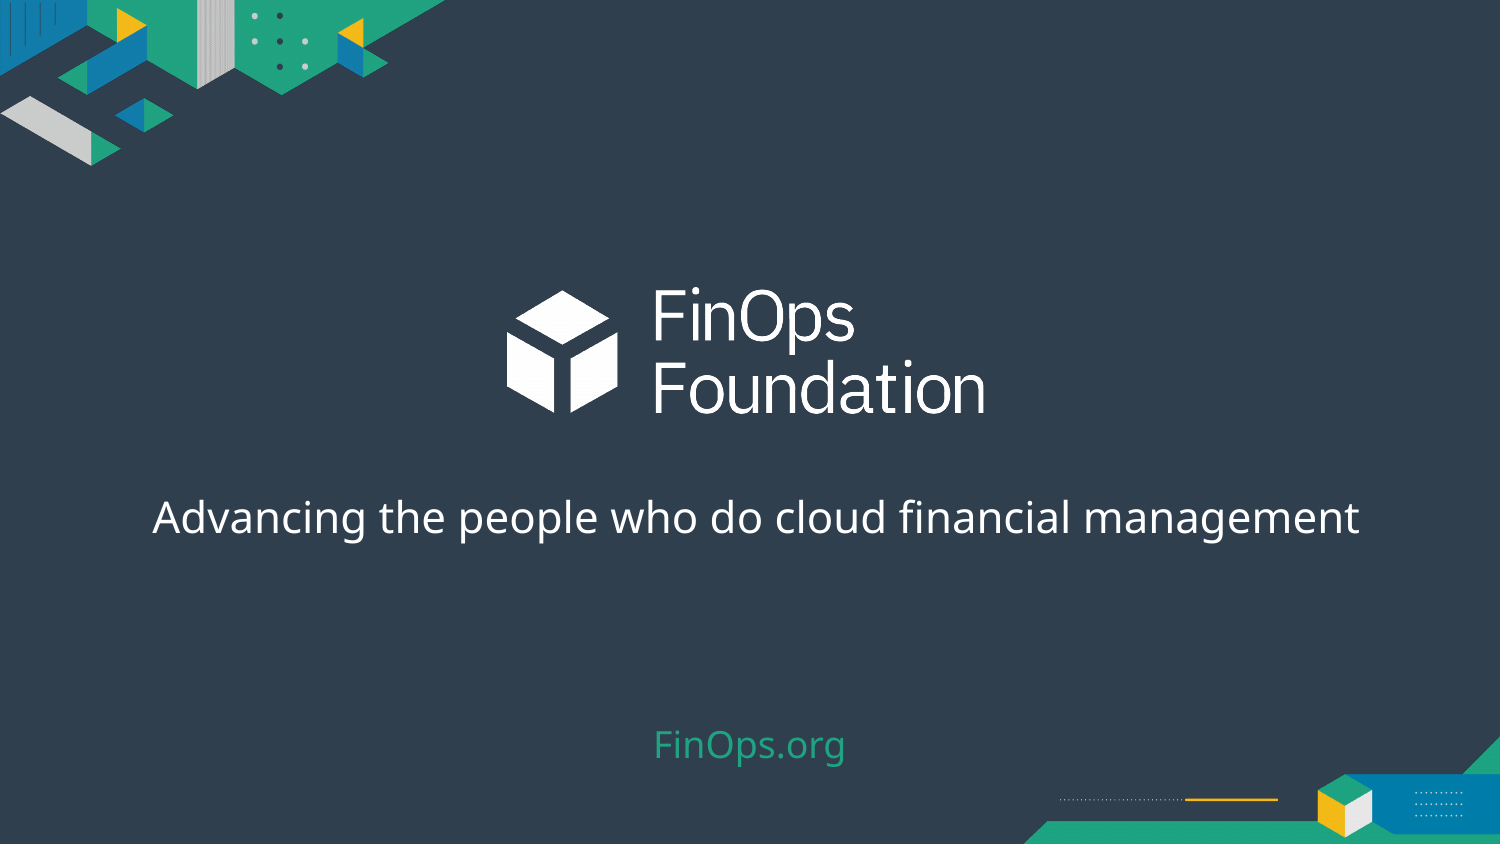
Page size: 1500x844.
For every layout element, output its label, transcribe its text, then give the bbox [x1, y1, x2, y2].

picture [1023, 736, 1500, 844]
title FinOps.org [448, 689, 1052, 797]
picture [0, 0, 447, 166]
picture [507, 287, 984, 414]
title Advancing the people who do cloud financial management [118, 462, 1396, 570]
